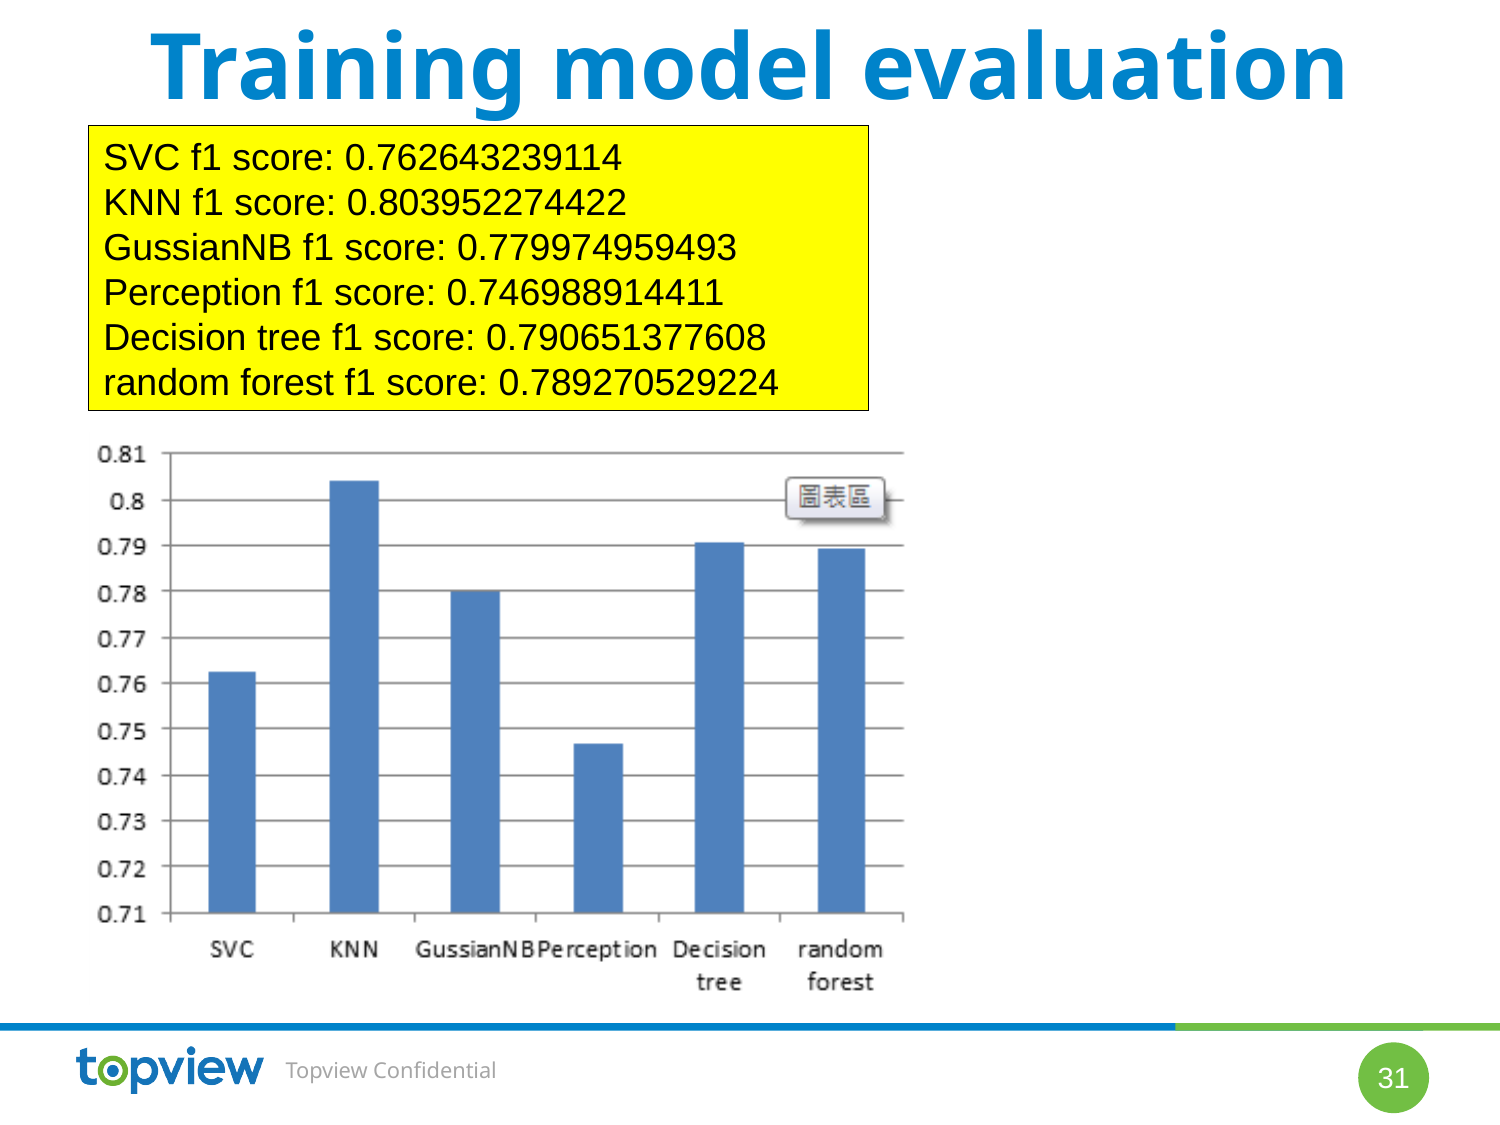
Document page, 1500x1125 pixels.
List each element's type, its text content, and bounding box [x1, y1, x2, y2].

picture [76, 1046, 264, 1094]
title Training model evaluation [75, 0, 1425, 114]
text_box SVC f1 score: 0.762643239114 KNN f1 score: 0.803952274422 GussianNB f1 score: 0.779974959493 Perception f1 score: 0.746988914411 Decision tree f1 score: 0.790651377608 random forest f1 score: 0.789270529224 [88, 125, 869, 411]
slide_number 31 [1175, 1046, 1425, 1107]
picture [88, 432, 919, 1005]
